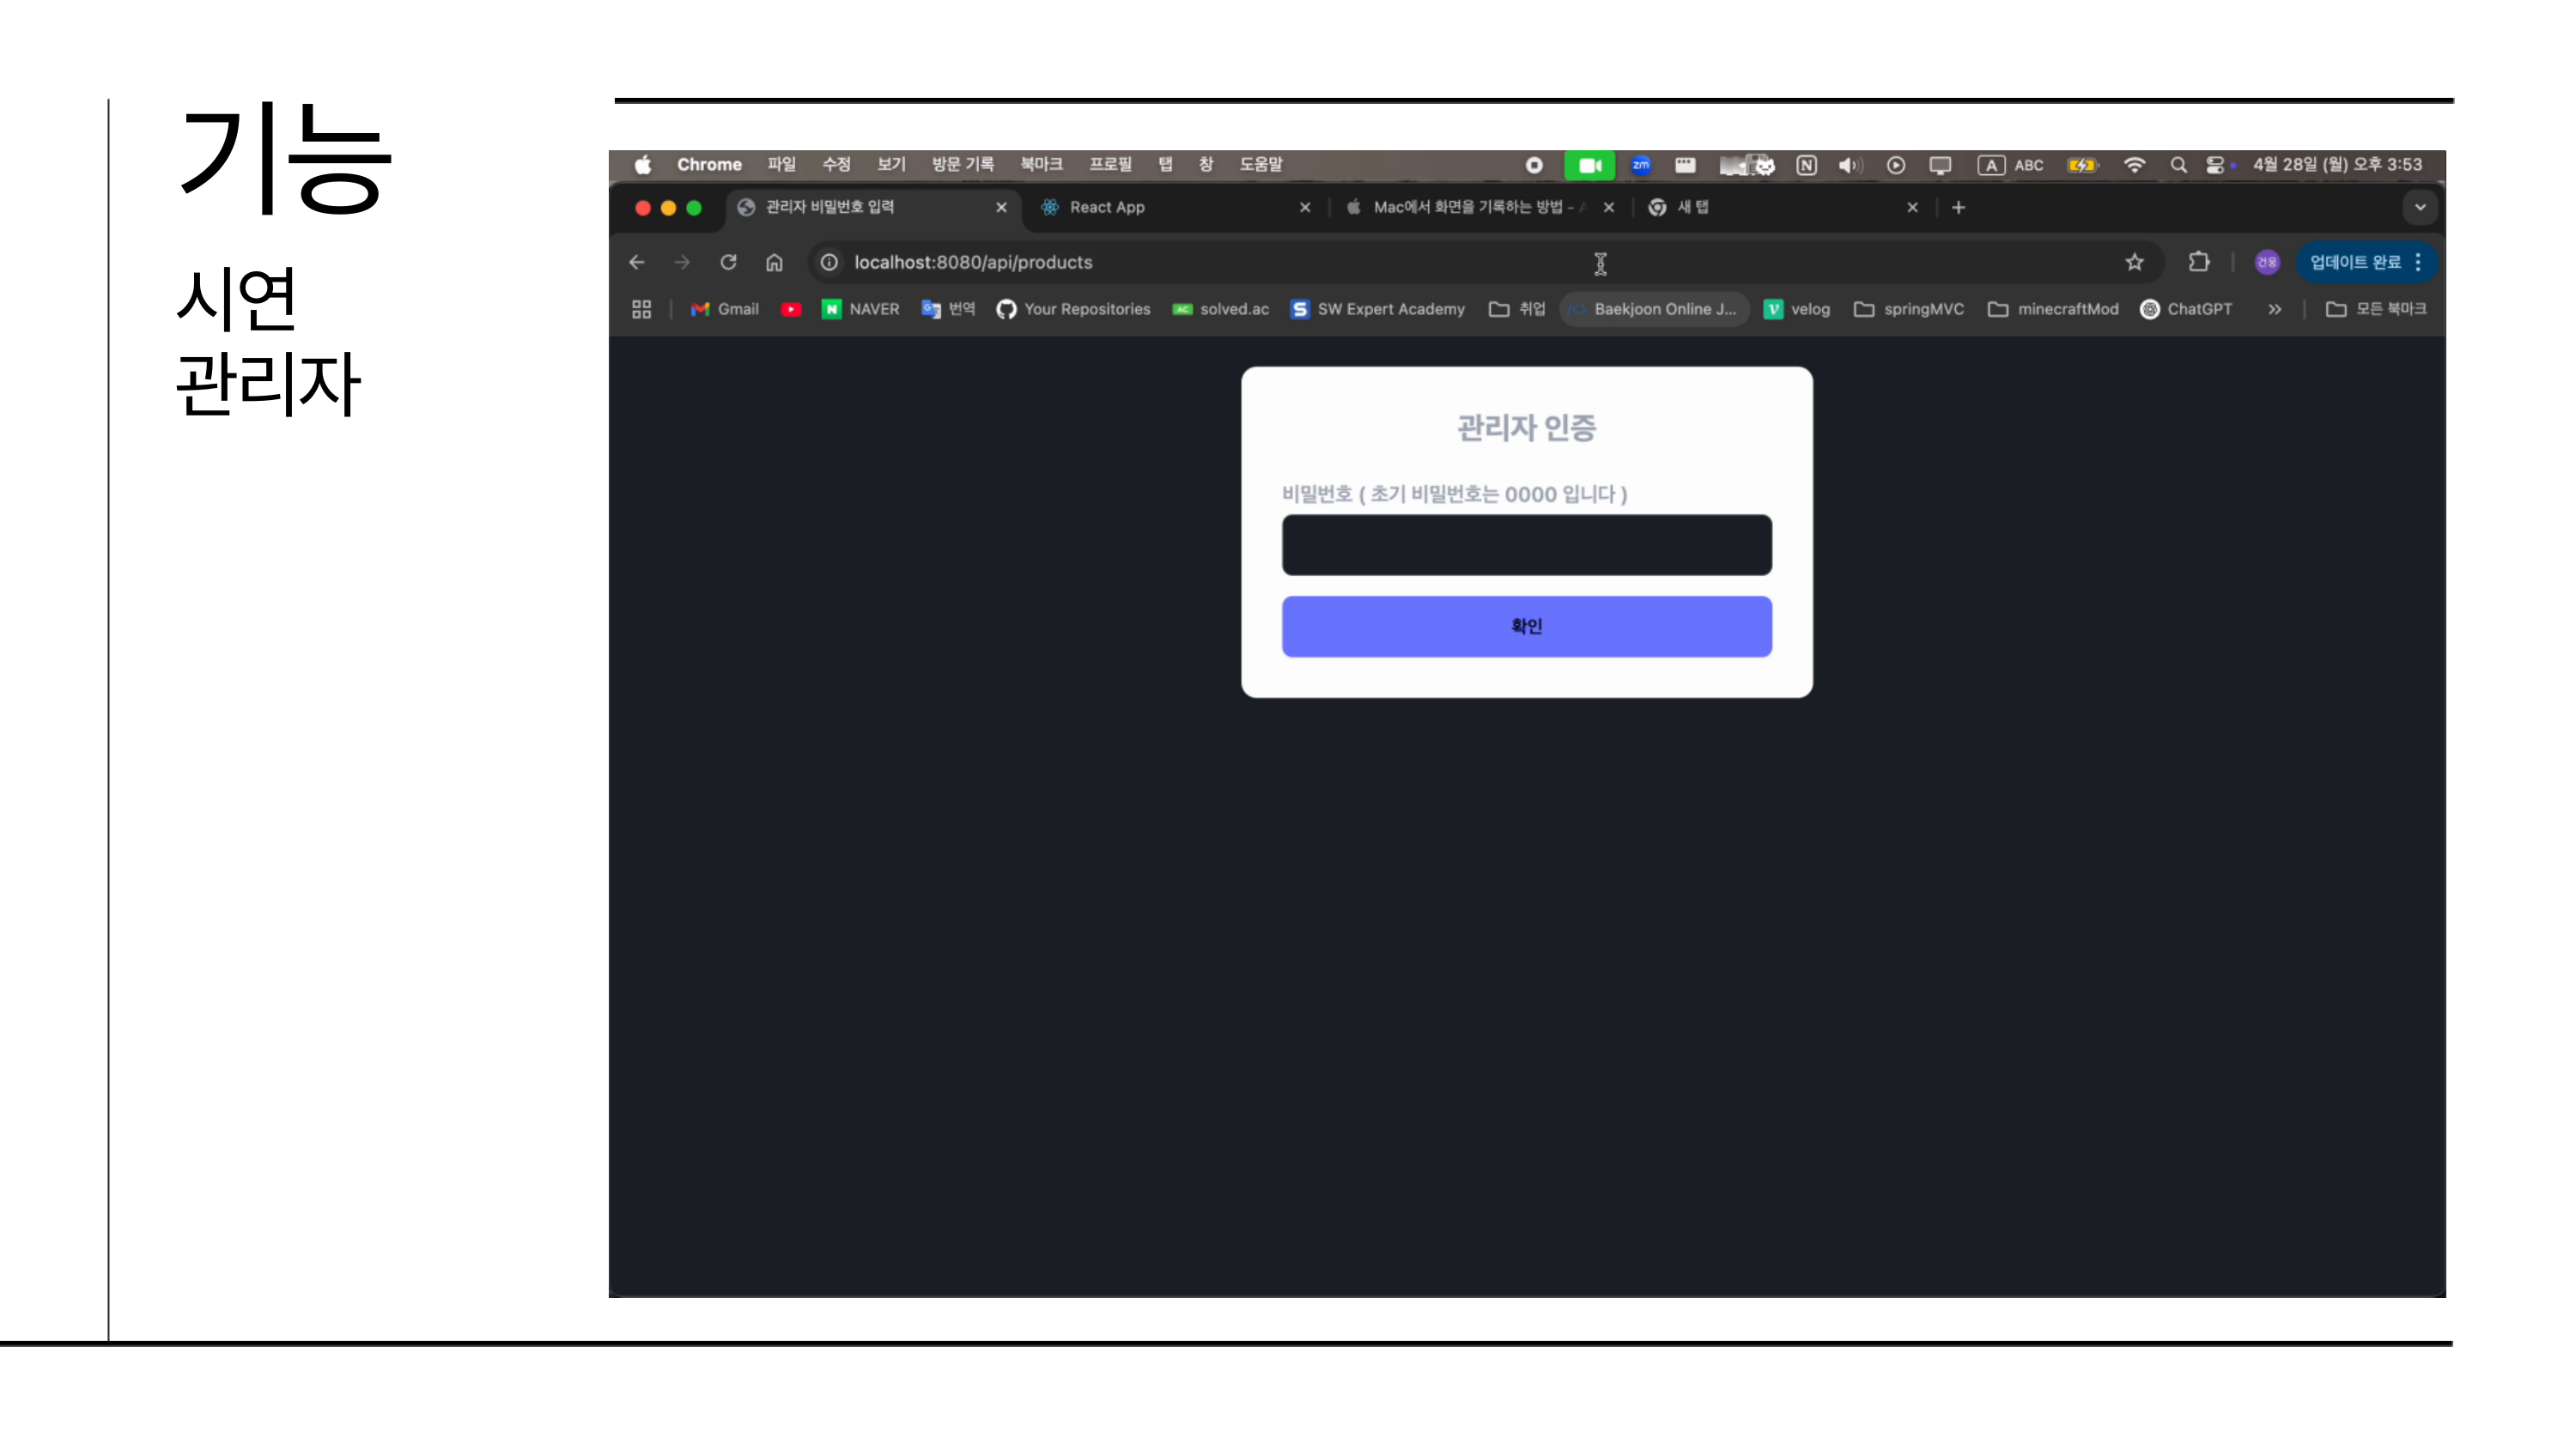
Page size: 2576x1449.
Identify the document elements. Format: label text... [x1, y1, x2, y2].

picture [0, 100, 2453, 1347]
text_box 시연 관리자 [173, 250, 392, 437]
picture [615, 98, 2455, 104]
text_box 기능 [173, 73, 580, 249]
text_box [607, 149, 2448, 1299]
